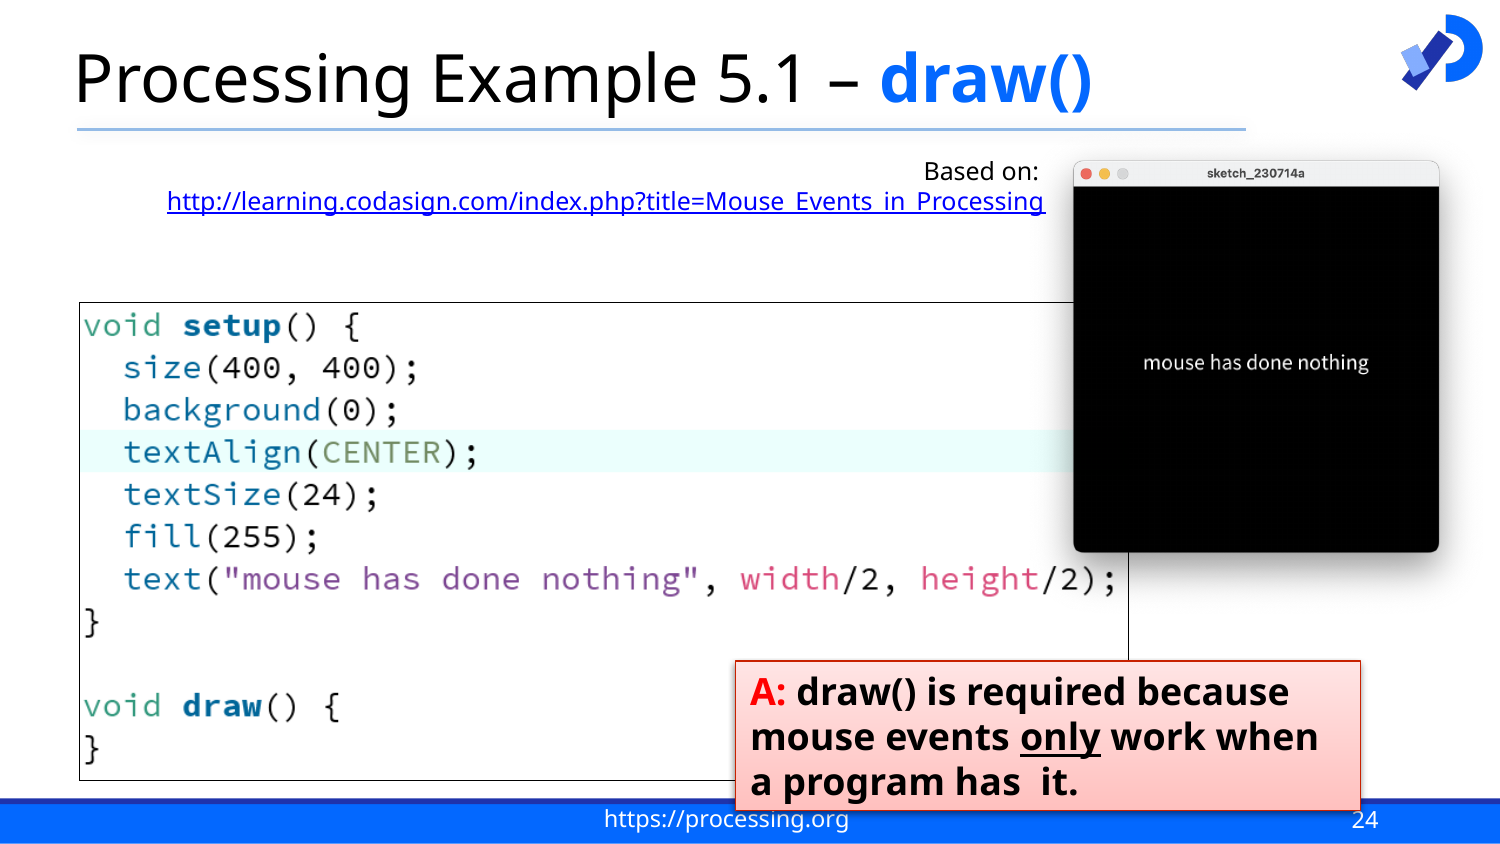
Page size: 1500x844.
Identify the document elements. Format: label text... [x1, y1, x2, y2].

footer https://processing.org [527, 802, 927, 843]
text_box A: draw() is required because mouse events only work when a program has it. [735, 660, 1361, 811]
picture [79, 126, 1490, 781]
slide_number 24 [1074, 799, 1388, 844]
picture [1398, 9, 1485, 96]
text_box Based on: http://learning.codasign.com/index.php?title=Mouse_Events_in_Processing [35, 147, 1017, 227]
title Processing Example 5.1 – draw() [64, 0, 1341, 126]
